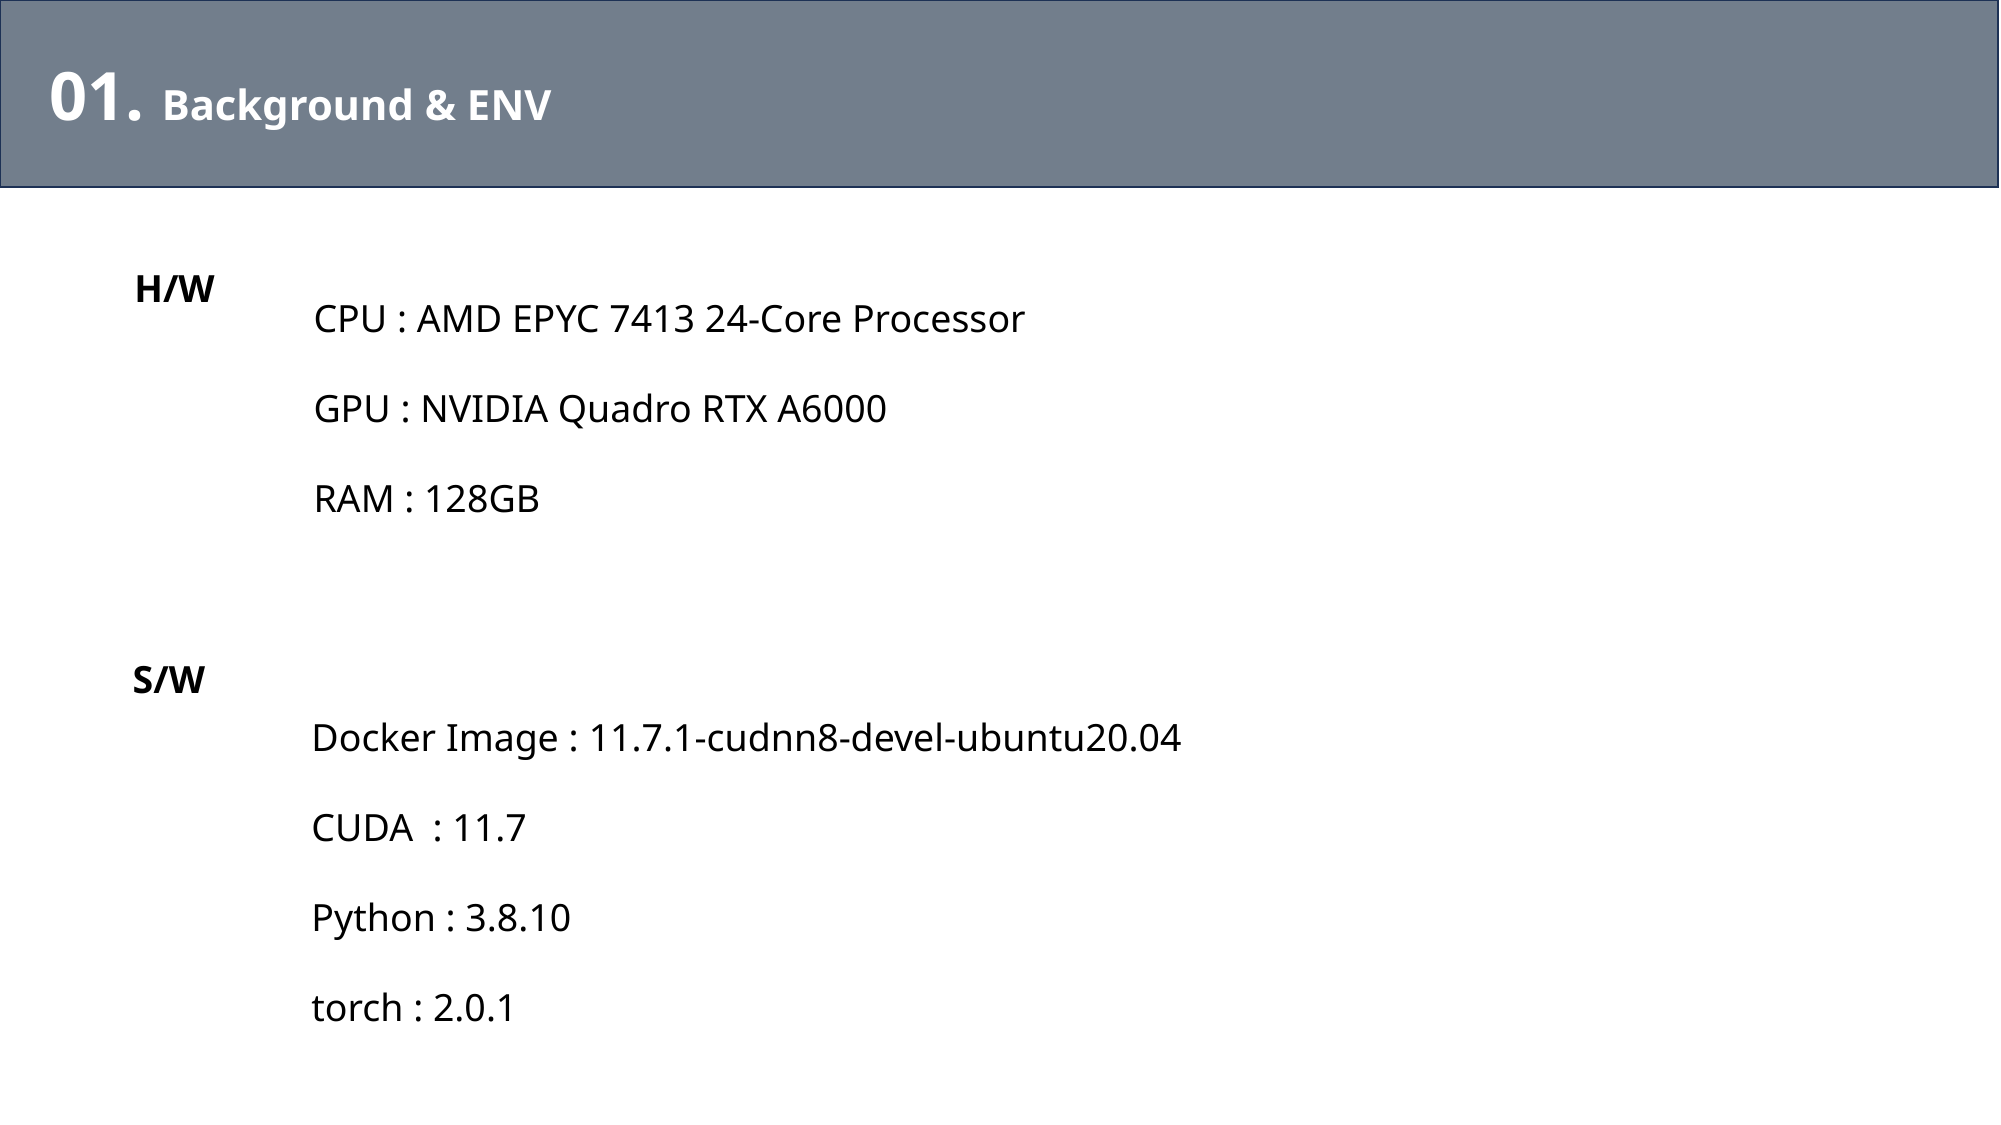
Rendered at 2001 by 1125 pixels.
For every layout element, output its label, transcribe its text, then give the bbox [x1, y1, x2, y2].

text_box S/W [117, 648, 221, 709]
text_box CPU : AMD EPYC 7413 24-Core Processor GPU : NVIDIA Quadro RTX A6000 RAM : 128GB [298, 287, 1042, 528]
text_box 01. Background & ENV [0, 0, 1999, 188]
text_box Docker Image : 11.7.1-cudnn8-devel-ubuntu20.04 CUDA : 11.7 Python : 3.8.10 torch : 2.0.1 [296, 706, 1420, 1036]
text_box H/W [119, 258, 240, 318]
